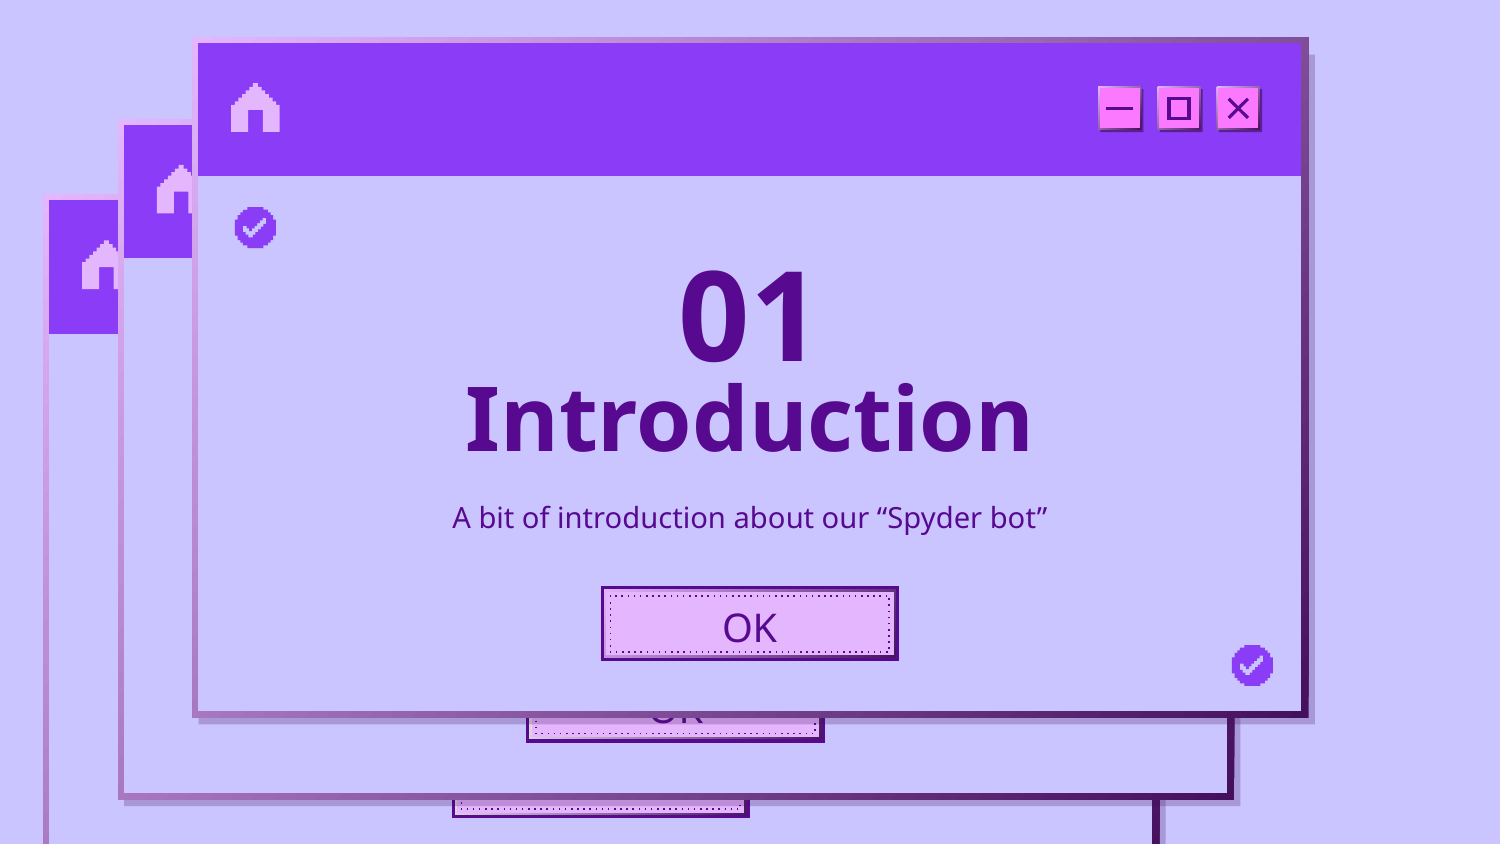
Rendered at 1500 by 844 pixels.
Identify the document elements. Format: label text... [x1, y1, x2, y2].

text_box [234, 207, 276, 249]
title 01 [491, 220, 1009, 359]
text_box [1231, 645, 1273, 686]
title Introduction [118, 346, 1382, 485]
subtitle A bit of introduction about our “Spyder bot” [392, 484, 1108, 553]
